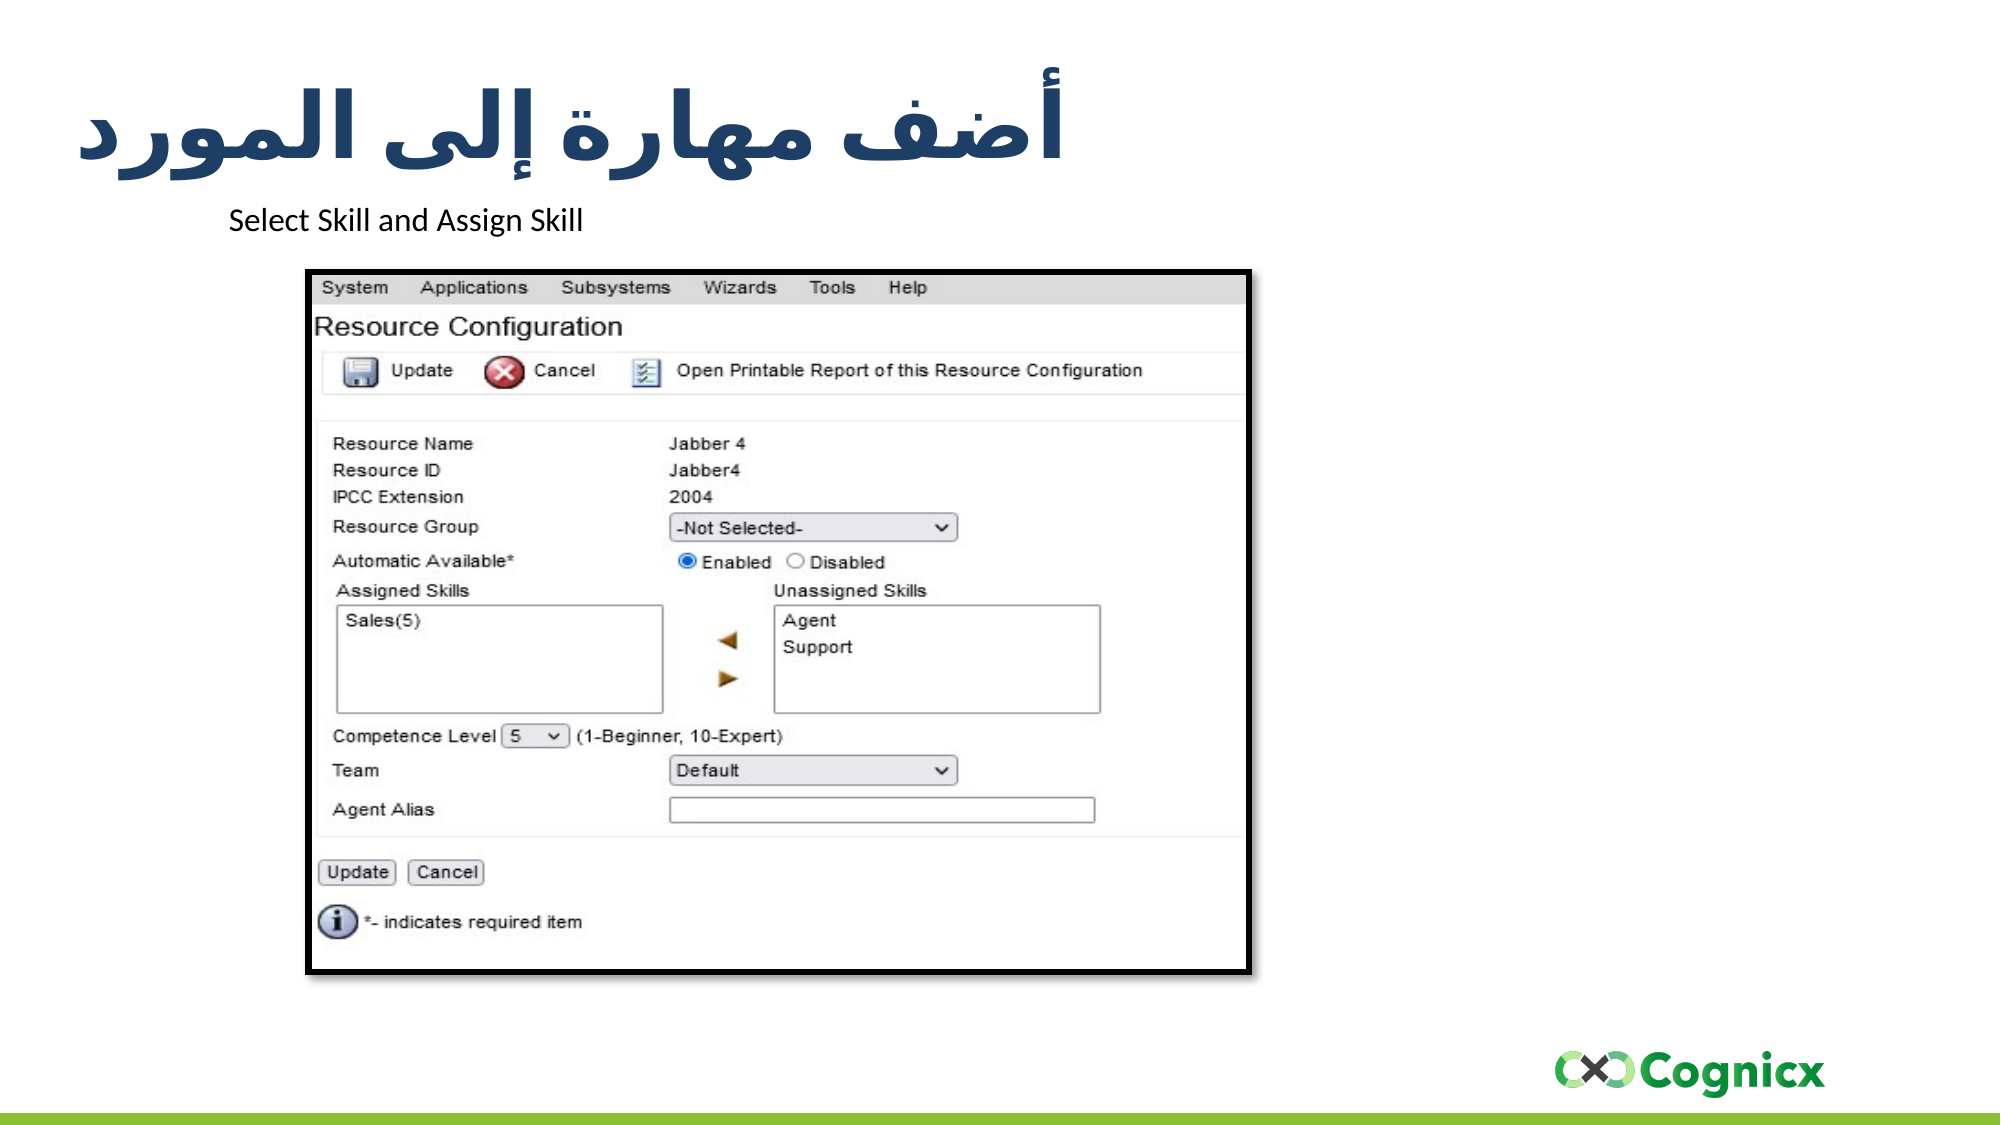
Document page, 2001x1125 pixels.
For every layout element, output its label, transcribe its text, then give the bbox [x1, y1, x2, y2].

list [99, 259, 1900, 396]
text_box Select Skill and Assign Skill [214, 187, 1498, 246]
picture [1555, 1051, 1825, 1098]
title أضف مهارة إلى المورد [75, 66, 1925, 178]
picture [311, 274, 1247, 970]
